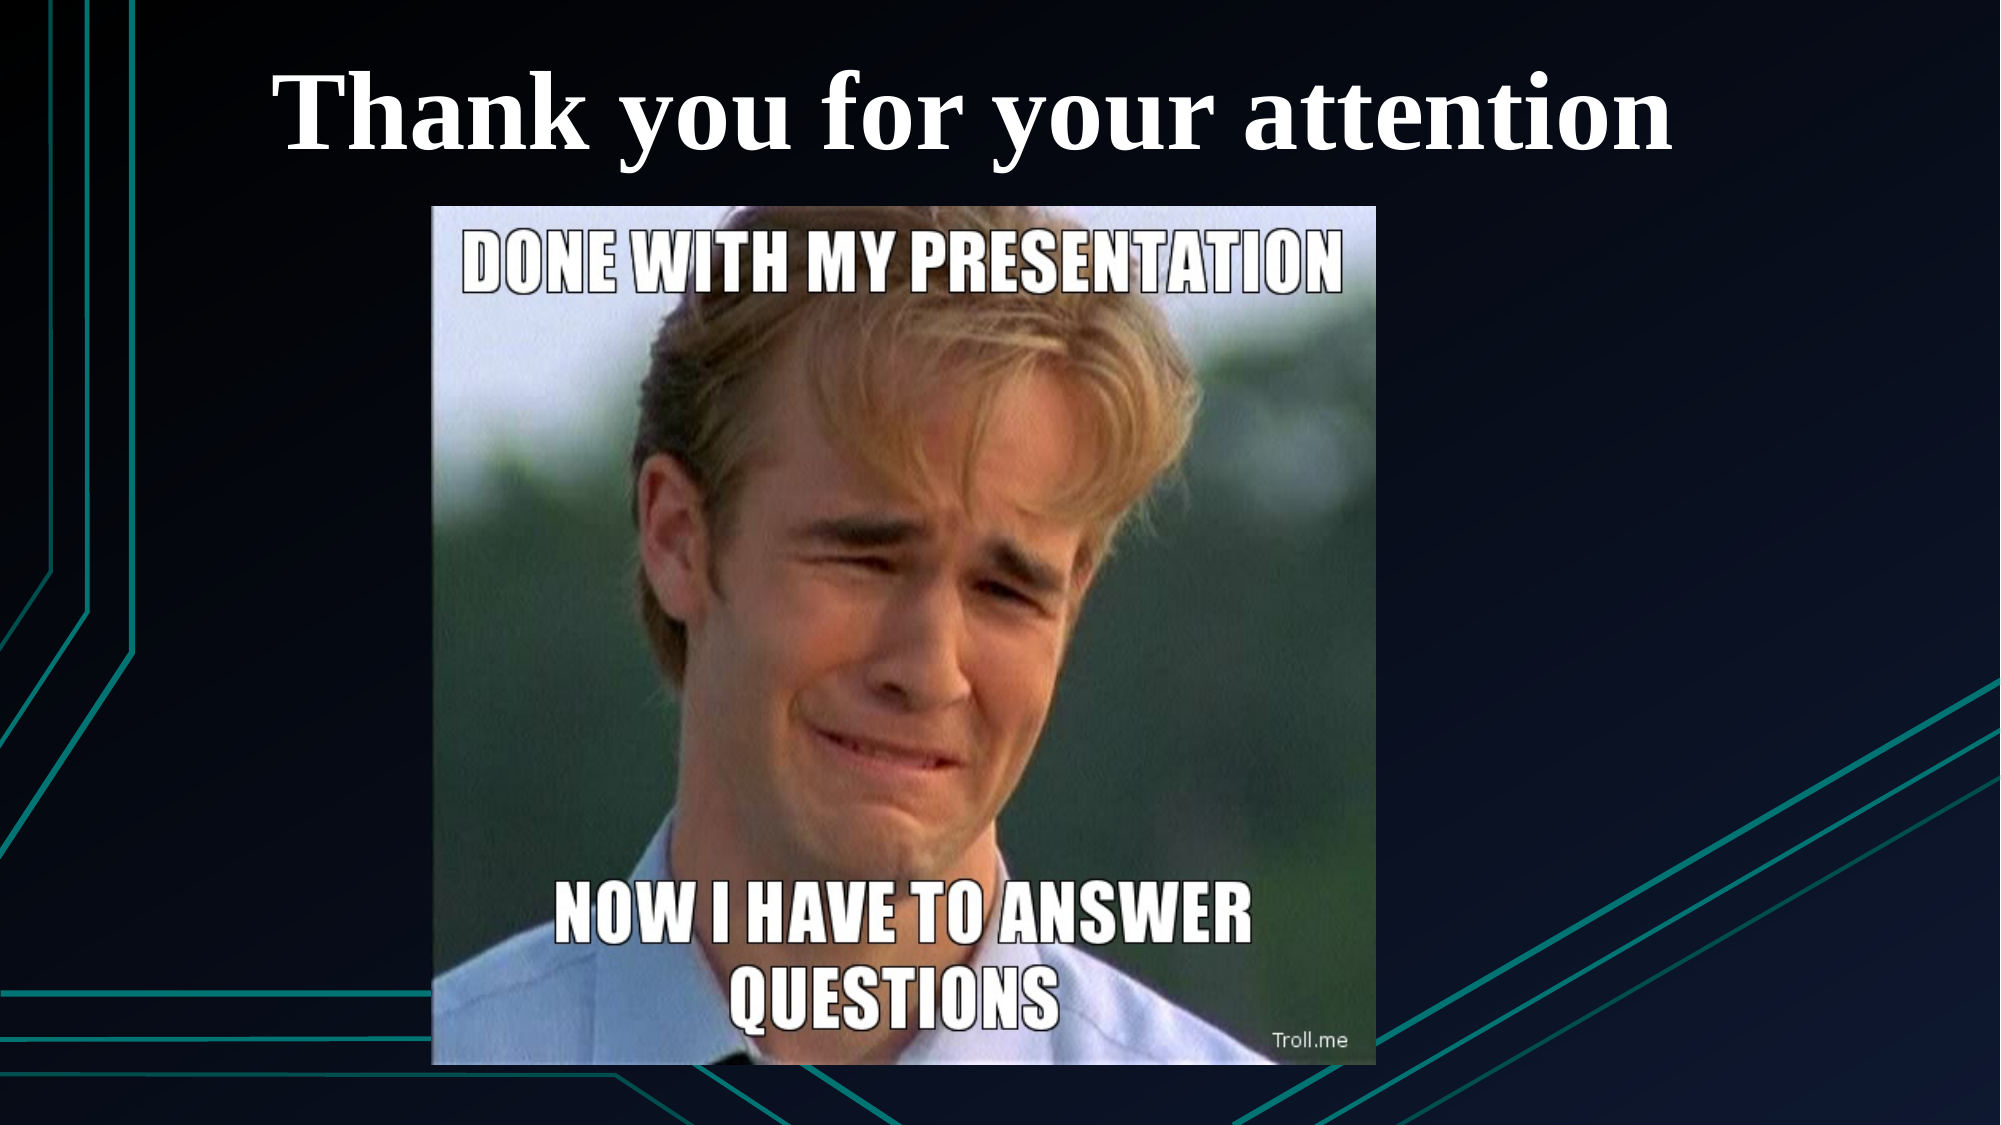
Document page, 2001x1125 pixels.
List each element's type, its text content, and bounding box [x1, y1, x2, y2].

picture [430, 206, 1377, 1065]
text_box Thank you for your attention [260, 31, 1688, 178]
